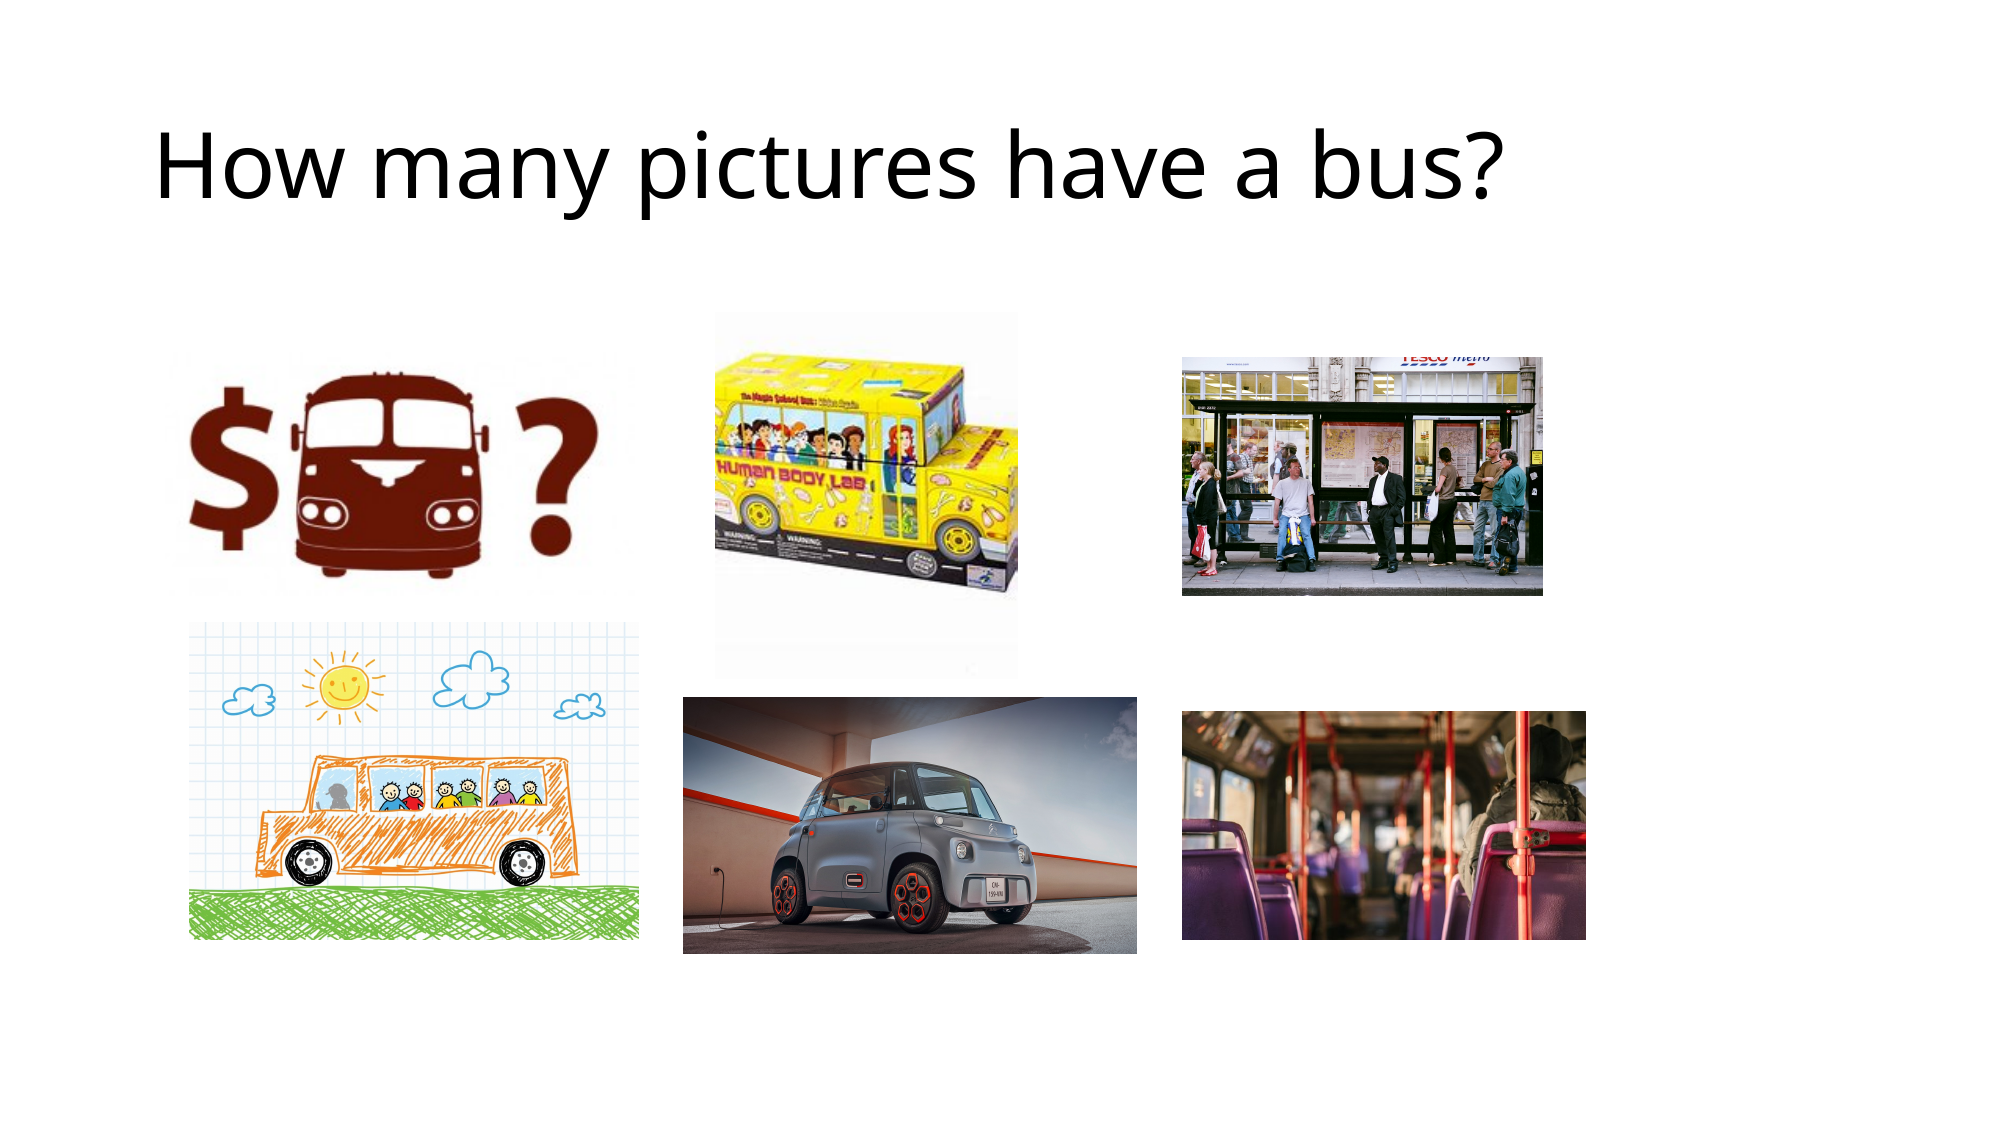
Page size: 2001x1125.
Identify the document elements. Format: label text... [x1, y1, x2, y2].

picture [1182, 711, 1586, 940]
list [165, 341, 635, 596]
picture [683, 697, 1137, 954]
title How many pictures have a bus? [137, 59, 1863, 278]
picture [715, 312, 1018, 679]
picture [189, 622, 639, 940]
picture [1182, 357, 1543, 596]
